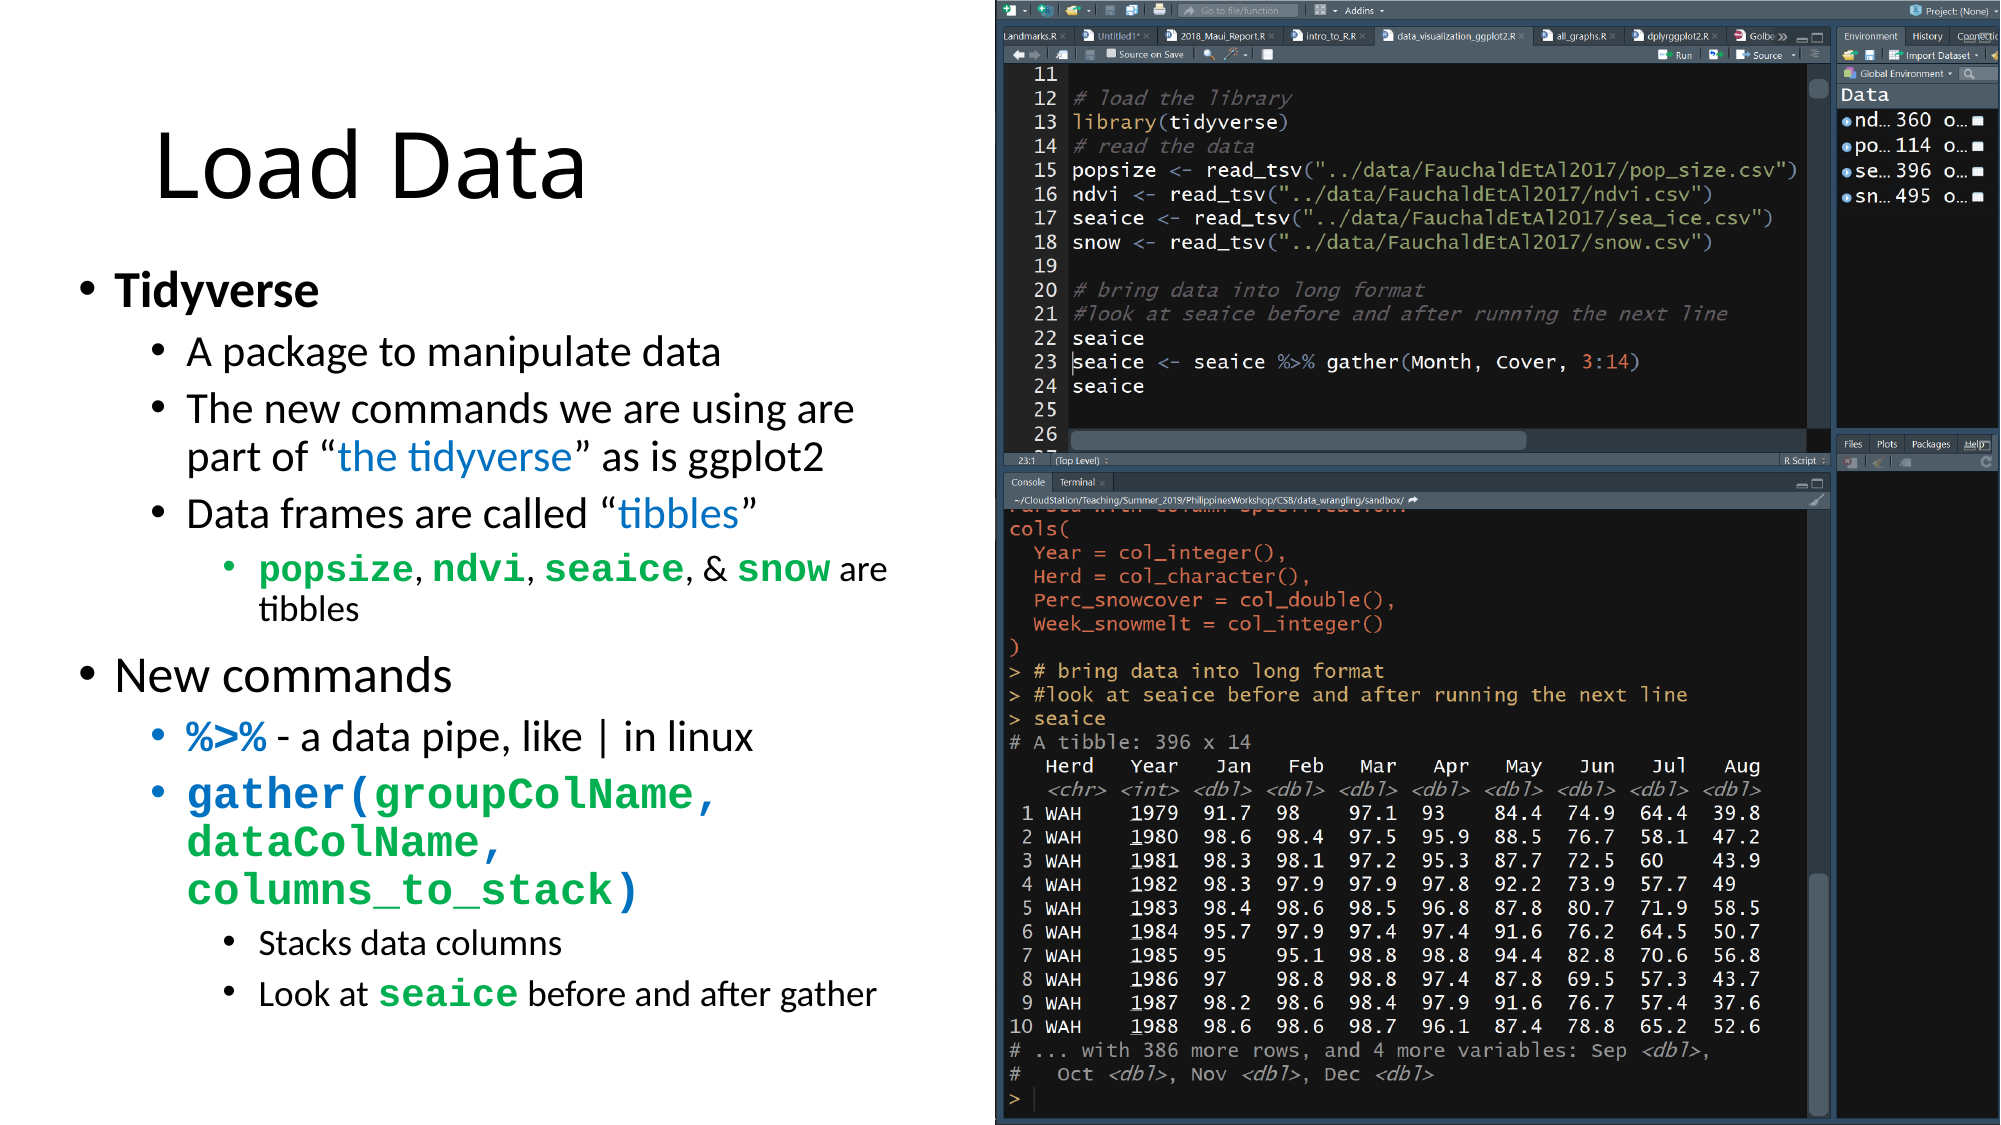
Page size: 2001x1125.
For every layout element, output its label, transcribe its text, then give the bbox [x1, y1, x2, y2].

title Load Data [137, 59, 995, 278]
picture [995, 0, 2000, 1125]
list Tidyverse A package to manipulate data The new commands we are using are part of “the tidyverse” as is ggplot2 Data frames are called “tibbles” popsize, ndvi, seaice, & snow are tibbles New commands %>% - a data pipe, like | in linux gather(groupColName, dataColName, columns_to_stack) Stacks data columns Look at seaice before and after gather [63, 255, 948, 1025]
